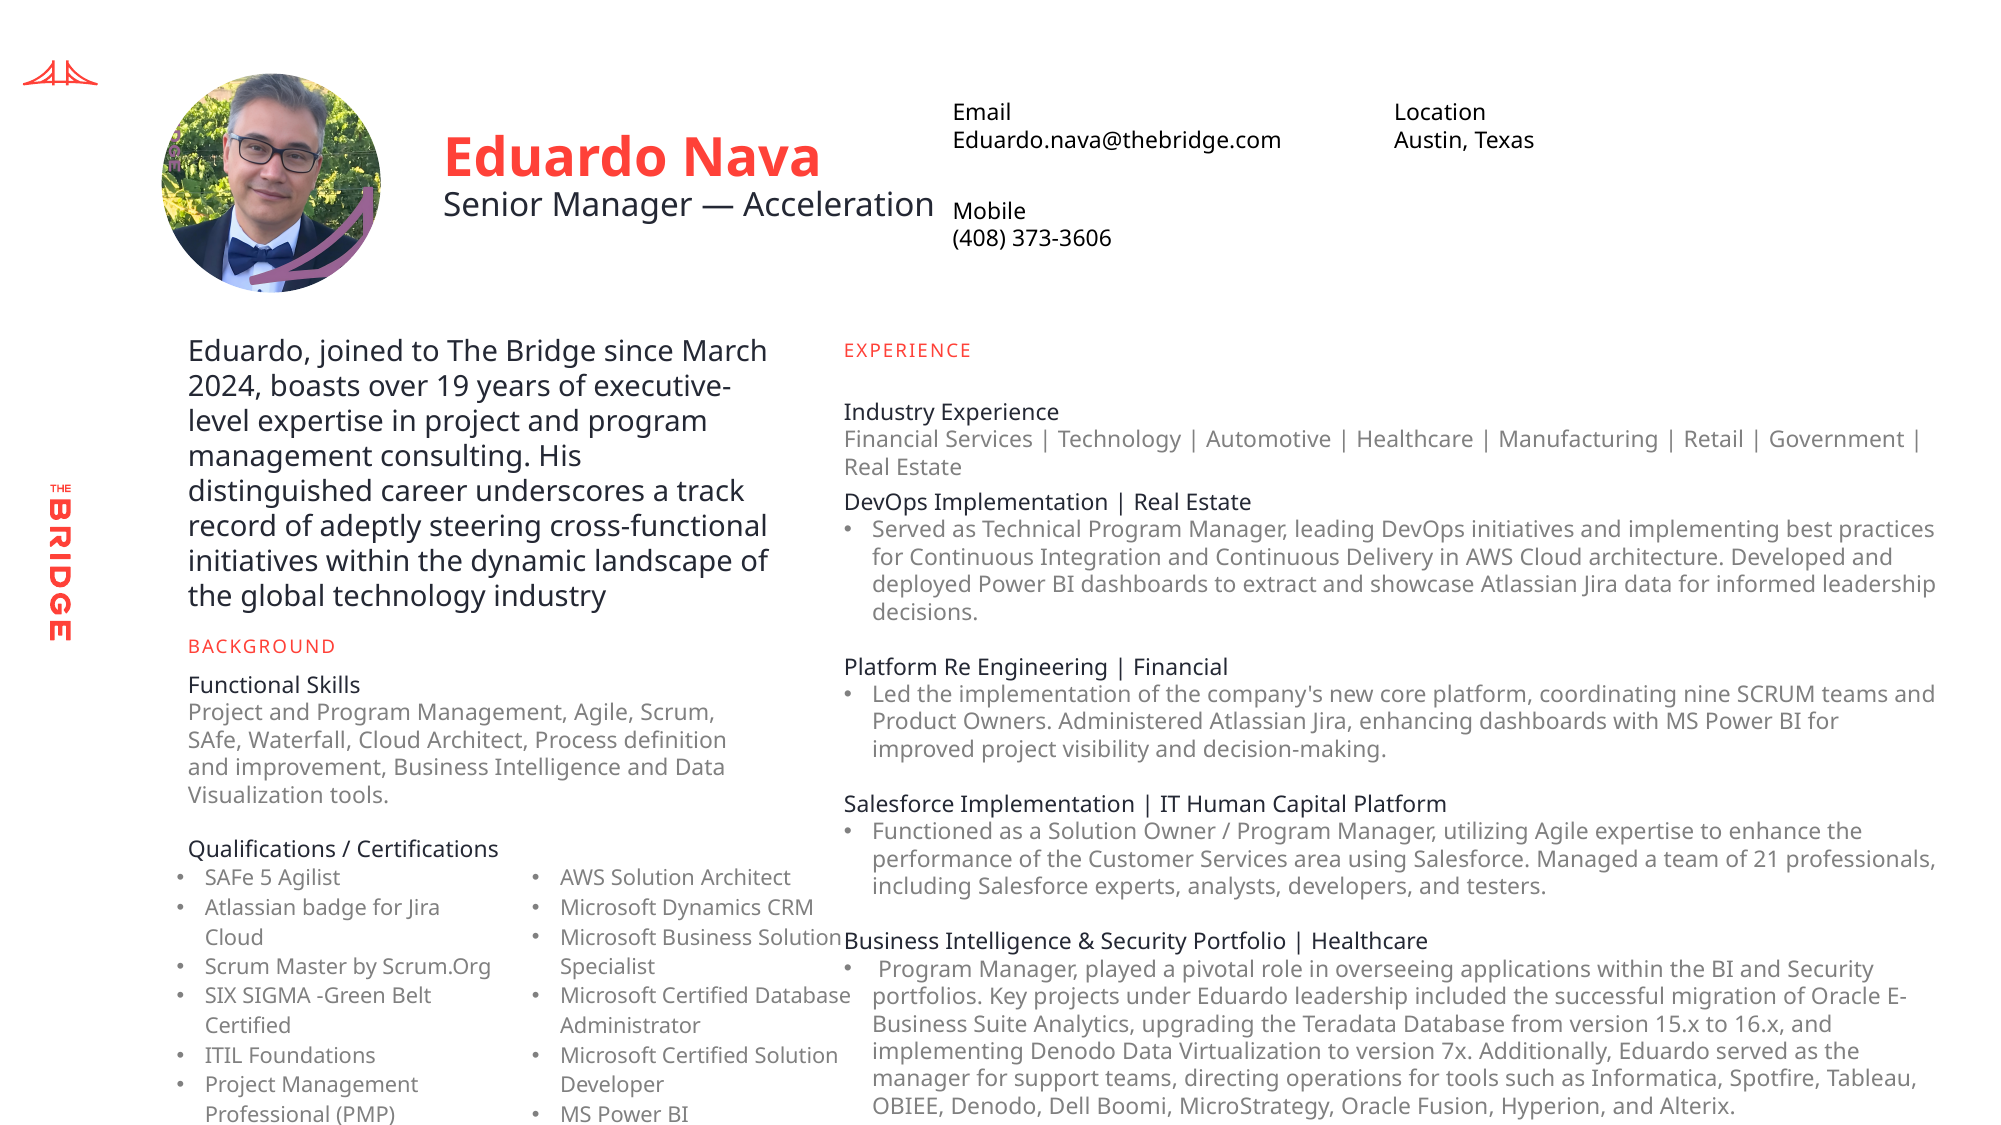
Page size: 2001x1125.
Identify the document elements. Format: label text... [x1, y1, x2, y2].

text_box Eduardo, joined to The Bridge since March 2024, boasts over 19 years of executive-level expertise in project and program management consulting. His distinguished career underscores a track record of adeptly steering cross-functional initiatives within the dynamic landscape of the global technology industry [187, 332, 772, 613]
text_box Eduardo Nava Senior Manager — Acceleration [443, 67, 953, 287]
table_header SAFe 5 Agilist Atlassian badge for Jira Cloud Scrum Master by Scrum.Org SIX SIGMA -Green Belt Certified ITIL Foundations Project Management Professional (PMP) [162, 855, 517, 1106]
text_box EXPERIENCE [843, 341, 1265, 370]
text_box Mobile (408) 373-3606 [952, 196, 1449, 252]
table_header AWS Solution Architect Microsoft Dynamics CRM Microsoft Business Solution Specialist Microsoft Certified Database Administrator Microsoft Certified Solution Developer MS Power BI [517, 855, 872, 1106]
text_box Location Austin, Texas [1394, 97, 1712, 181]
picture [161, 73, 381, 293]
text_box BACKGROUND [187, 637, 580, 662]
text_box DevOps Implementation | Real Estate Served as Technical Program Manager, leading DevOps initiatives and implementing best practices for Continuous Integration and Continuous Delivery in AWS Cloud architecture. Developed and deployed Power BI dashboards to extract and showcase Atlassian Jira data for informed leadership decisions. Platform Re Engineering | Financial Led the implementation of the company's new core platform, coordinating nine SCRUM teams and Product Owners. Administered Atlassian Jira, enhancing dashboards with MS Power BI for improved project visibility and decision-making. Salesforce Implementation | IT Human Capital Platform Functioned as a Solution Owner / Program Manager, utilizing Agile expertise to enhance the performance of the Customer Services area using Salesforce. Managed a team of 21 professionals, including Salesforce experts, analysts, developers, and testers. Business Intelligence & Security Portfolio | Healthcare Program Manager, played a pivotal role in overseeing applications within the BI and Security portfolios. Key projects under Eduardo leadership included the successful migration of Oracle E-Business Suite Analytics, upgrading the Teradata Database from version 15.x to 16.x, and implementing Denodo Data Virtualization to version 7x. Additionally, Eduardo served as the manager for support teams, directing operations for tools such as Informatica, Spotfire, Tableau, OBIEE, Denodo, Dell Boomi, MicroStrategy, Oracle Fusion, Hyperion, and Alterix. [844, 487, 1941, 1119]
text_box Email Eduardo.nava@thebridge.com [952, 97, 1394, 153]
text_box Industry Experience Financial Services | Technology | Automotive | Healthcare | Manufacturing | Retail | Government | Real Estate [844, 397, 1970, 480]
text_box Functional Skills Project and Program Management, Agile, Scrum, SAfe, Waterfall, Cloud Architect, Process definition and improvement, Business Intelligence and Data Visualization tools. Qualifications / Certifications [187, 670, 734, 855]
